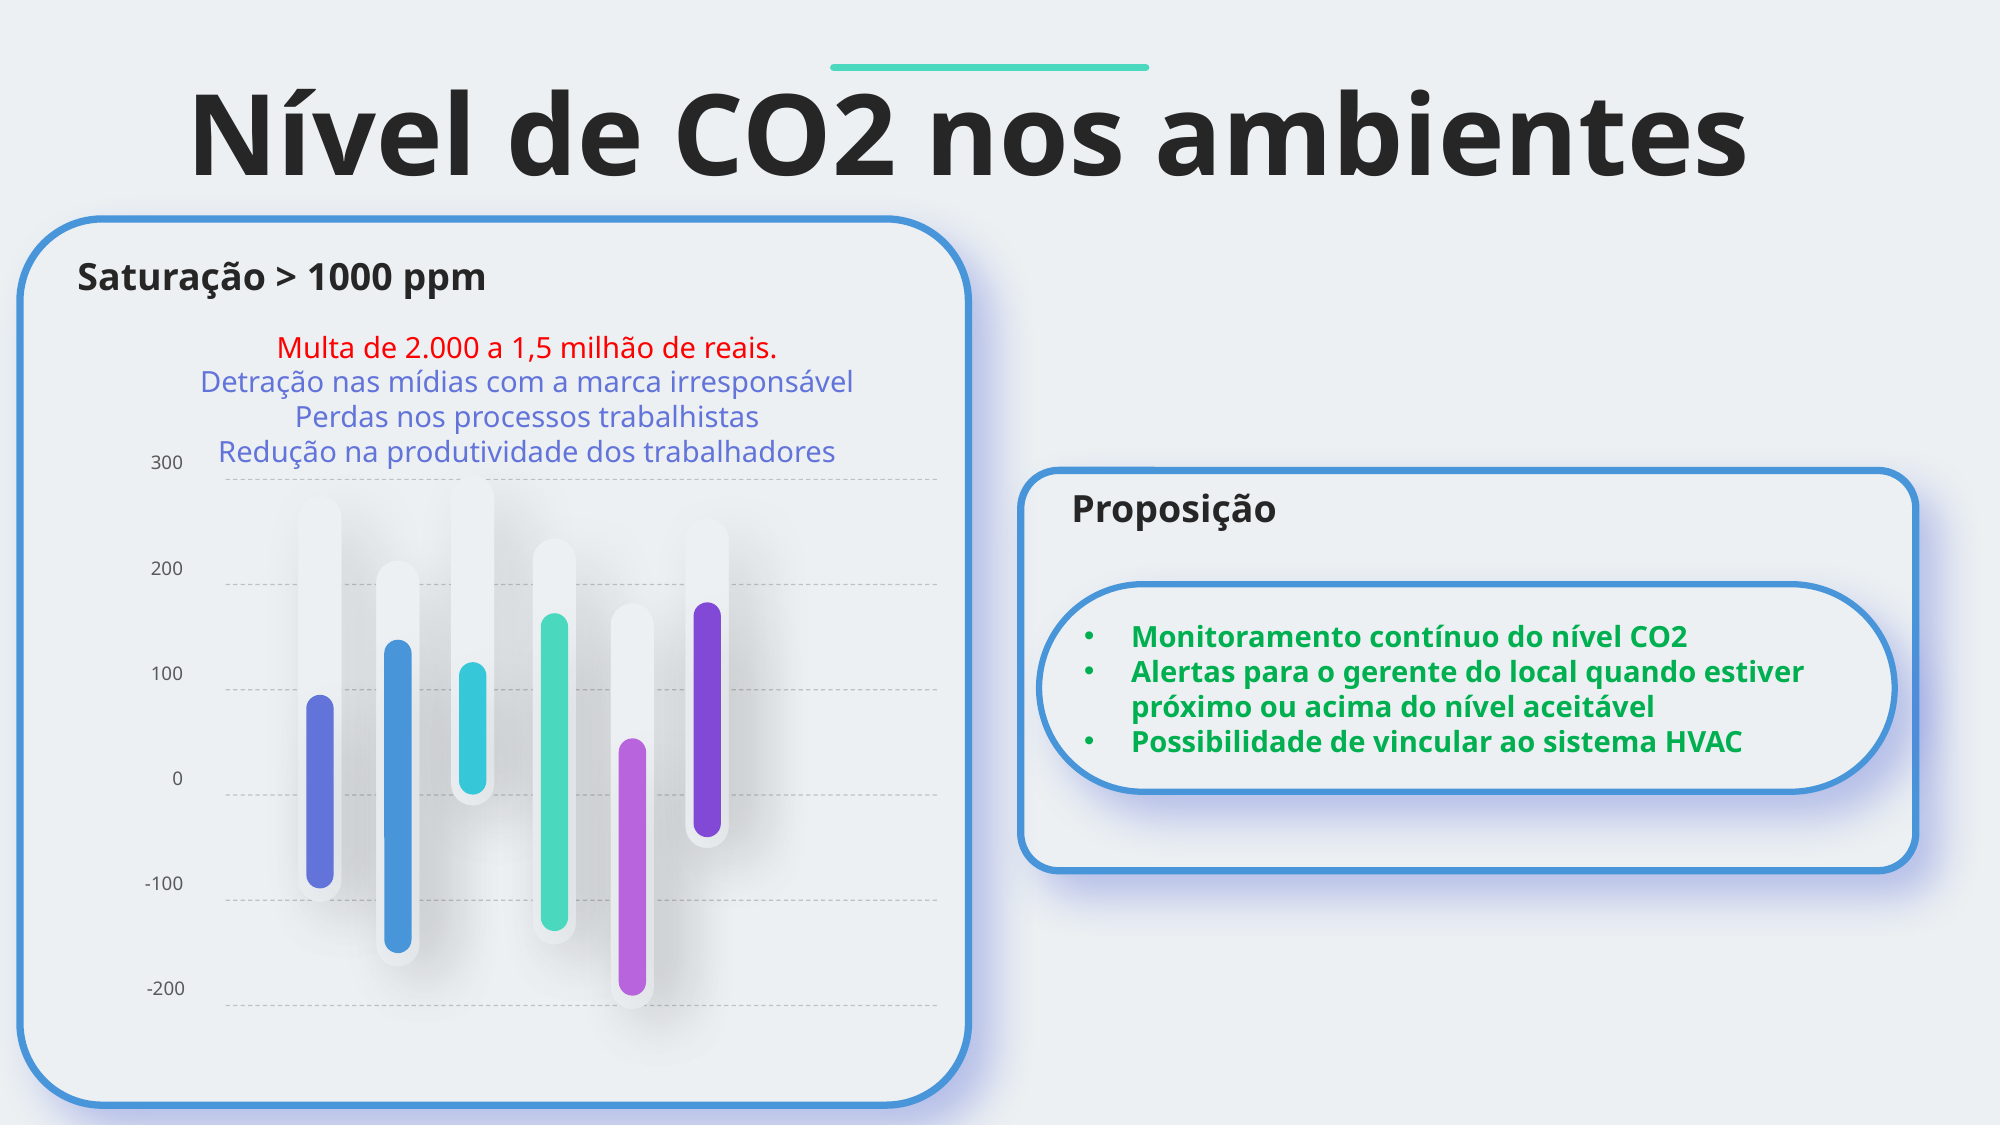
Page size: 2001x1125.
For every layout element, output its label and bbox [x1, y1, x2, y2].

text_box [19, 218, 969, 1106]
text_box [53, 55, 1884, 208]
text_box [1020, 470, 1916, 871]
